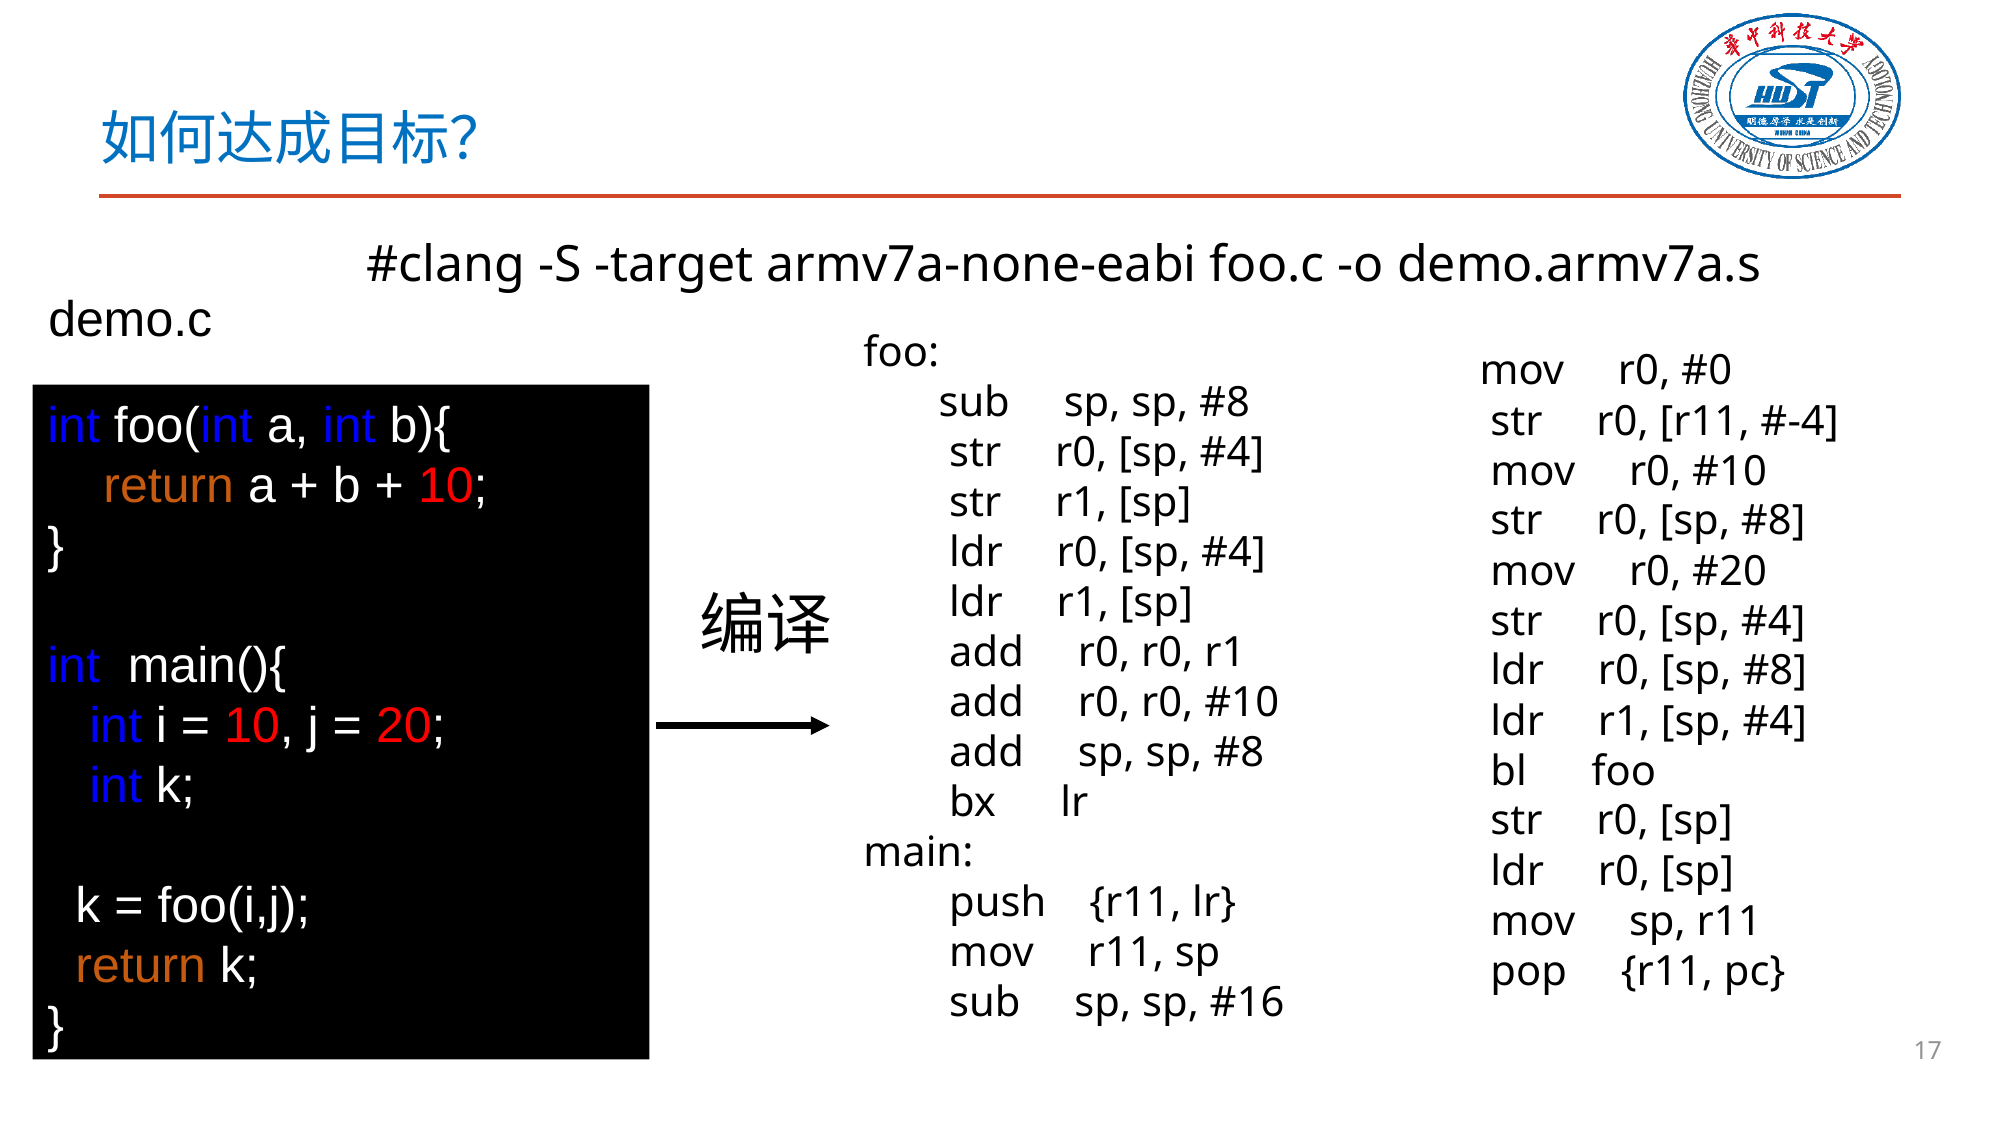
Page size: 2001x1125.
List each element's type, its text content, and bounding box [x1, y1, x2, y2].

text_box demo.c [33, 279, 228, 354]
title 如何达成目标？ [85, 73, 1214, 179]
picture [1683, 13, 1901, 179]
slide_number 17 [1373, 1036, 1957, 1097]
text_box 编译 [684, 574, 848, 669]
text_box foo: sub sp, sp, #8 str r0, [sp, #4] str r1, [sp] ldr r0, [sp, #4] ldr r1, [sp] add r0, r0, r1 add r0, r0, #10 add sp, sp, #8 bx lr main: push {r11, lr} mov r11, sp sub sp, sp, #16 [848, 317, 1400, 1083]
text_box mov r0, #0 str r0, [r11, #-4] mov r0, #10 str r0, [sp, #8] mov r0, #20 str r0, [sp, #4] ldr r0, [sp, #8] ldr r1, [sp, #4] bl foo str r0, [sp] ldr r0, [sp] mov sp, r11 pop {r11, pc} [1389, 335, 1941, 1001]
text_box #clang -S -target armv7a-none-eabi foo.c -o demo.armv7a.s [351, 223, 1927, 299]
text_box int foo(int a, int b){ return a + b + 10; } int main(){ int i = 10, j = 20; int k; k = foo(i,j); return k; } [32, 384, 650, 1060]
